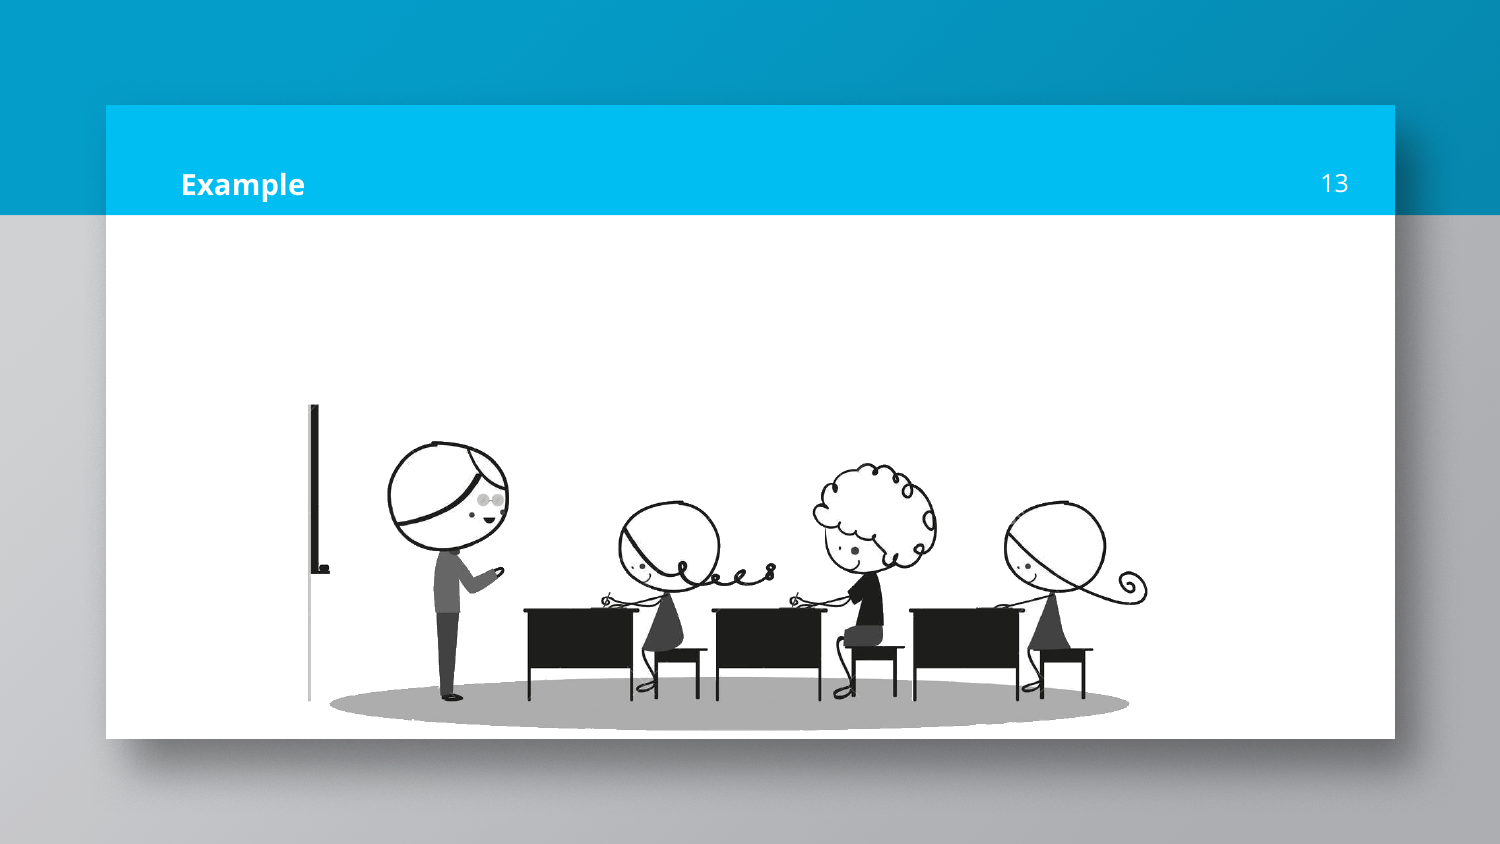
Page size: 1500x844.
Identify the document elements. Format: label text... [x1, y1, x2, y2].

picture [0, 216, 1500, 844]
slide_number 13 [1273, 106, 1364, 217]
title Example [165, 106, 1273, 217]
